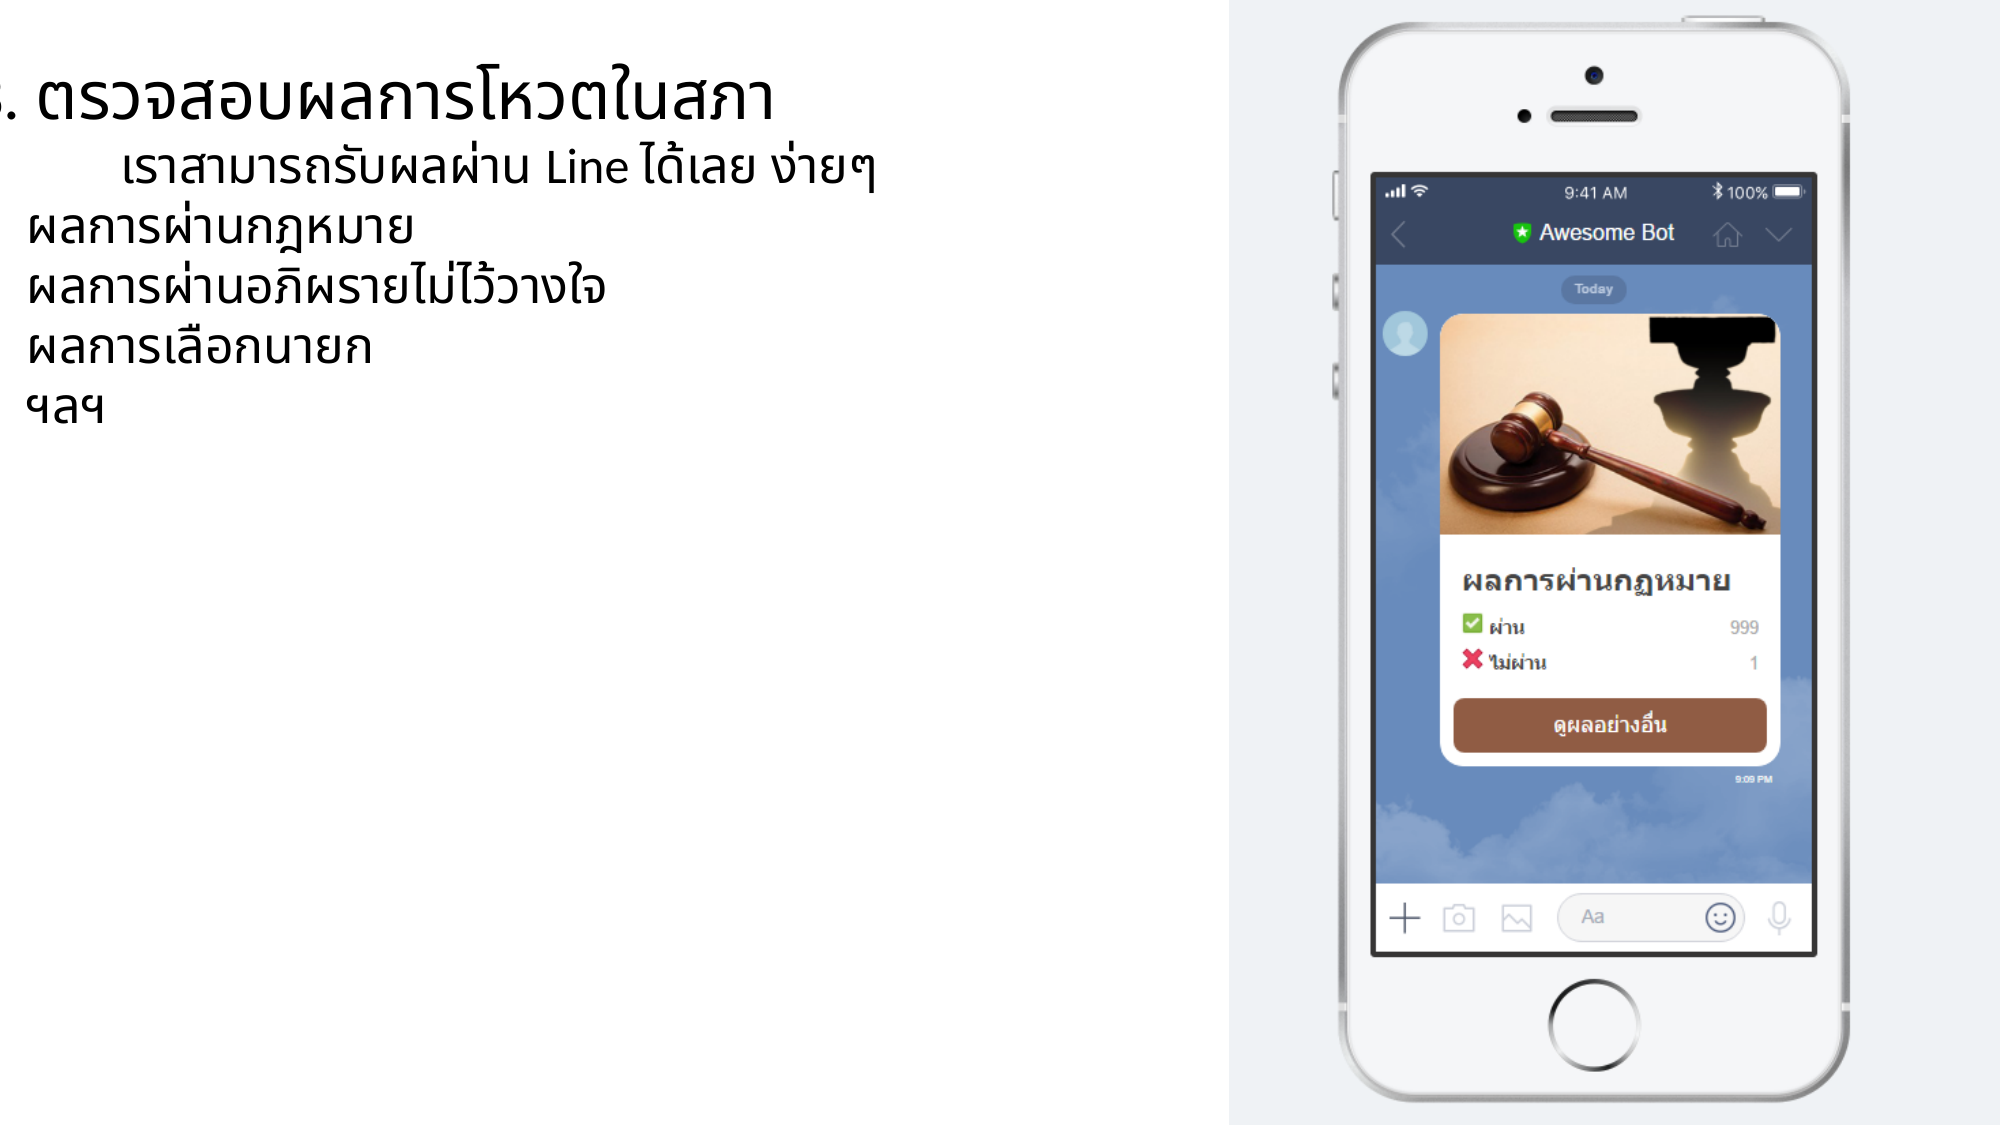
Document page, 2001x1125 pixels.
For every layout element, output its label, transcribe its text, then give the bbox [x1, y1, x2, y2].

text_box 3. ตรวจสอบผลการโหวตในสภา เราสามารถรับผลผ่าน Line ได้เลย ง่ายๆ ผลการผ่านกฎหมาย ผลการผ่านอภิผรายไม่ไว้วางใจ ผลการเลือกนายก ฯลฯ [0, 45, 894, 441]
picture [1229, 0, 2000, 1125]
